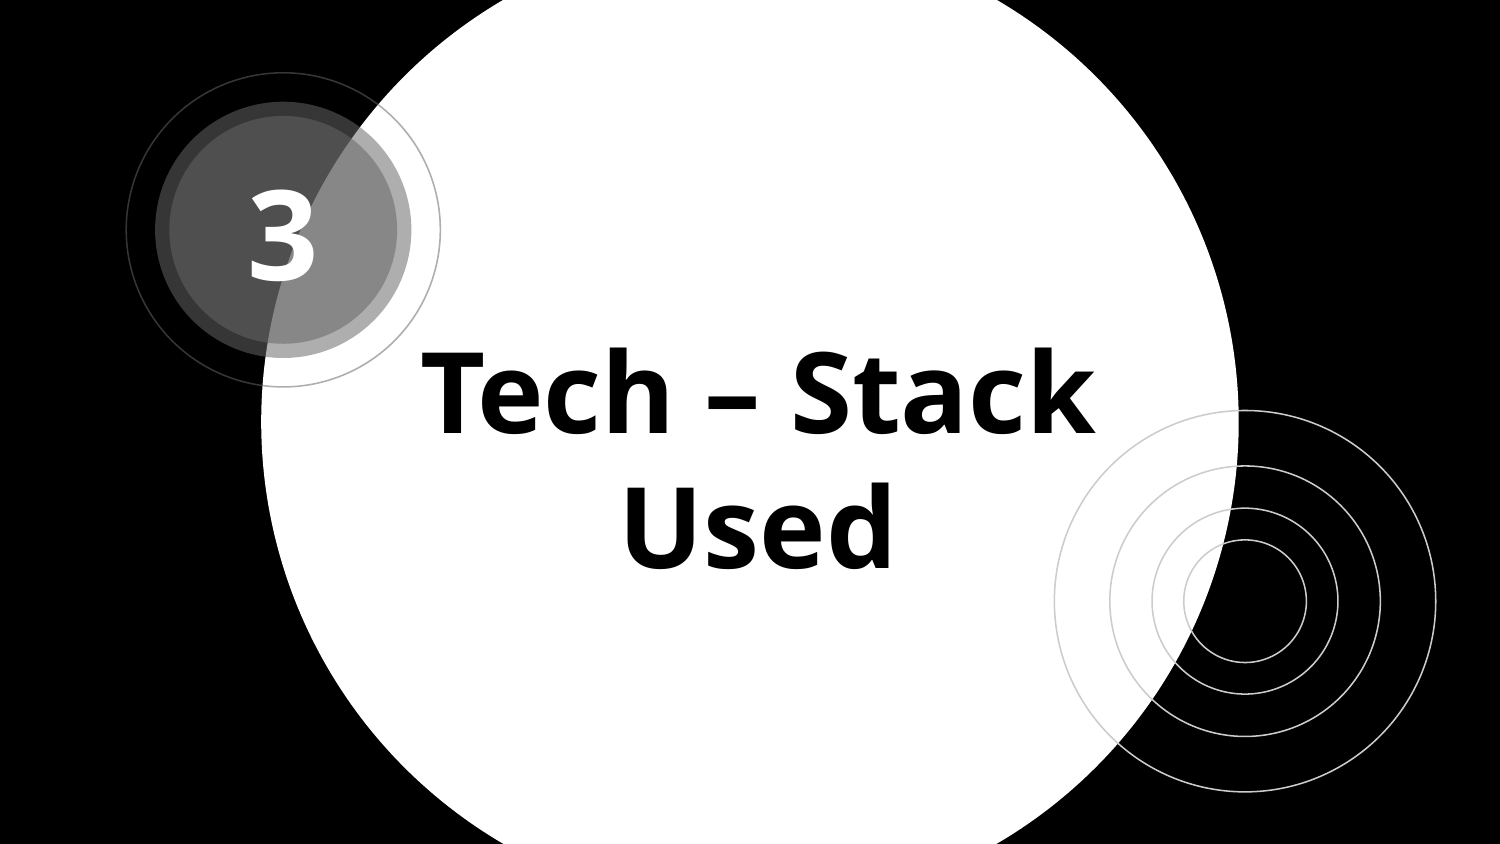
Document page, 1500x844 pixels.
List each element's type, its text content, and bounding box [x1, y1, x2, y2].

title Tech – Stack Used [257, 449, 1288, 607]
text_box 3 [169, 116, 398, 345]
